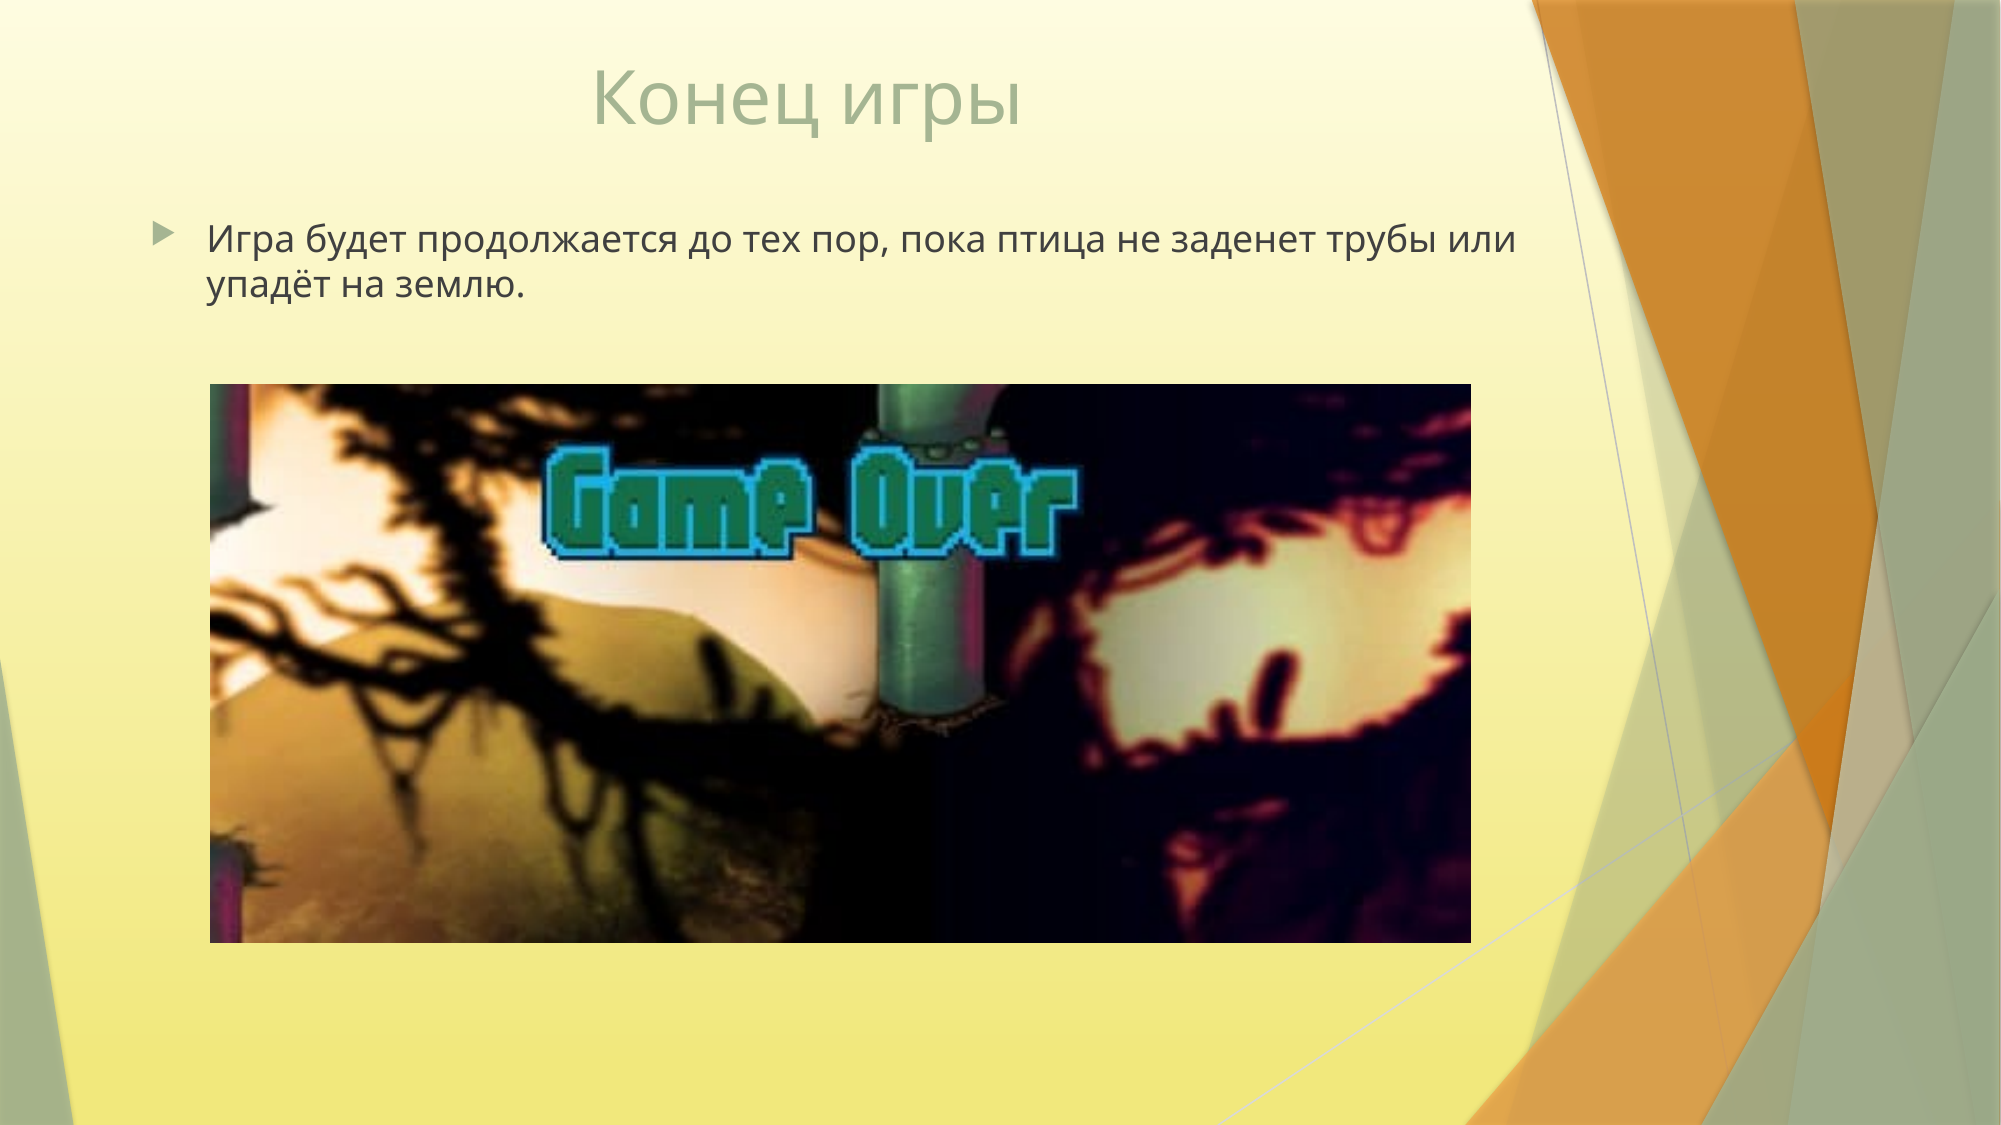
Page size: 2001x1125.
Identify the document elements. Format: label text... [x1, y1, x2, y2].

list Игра будет продолжается до тех пор, пока птица не заденет трубы или упадёт на землю. [135, 207, 1546, 844]
picture [209, 384, 1471, 943]
title Конец игры [575, 42, 1986, 259]
